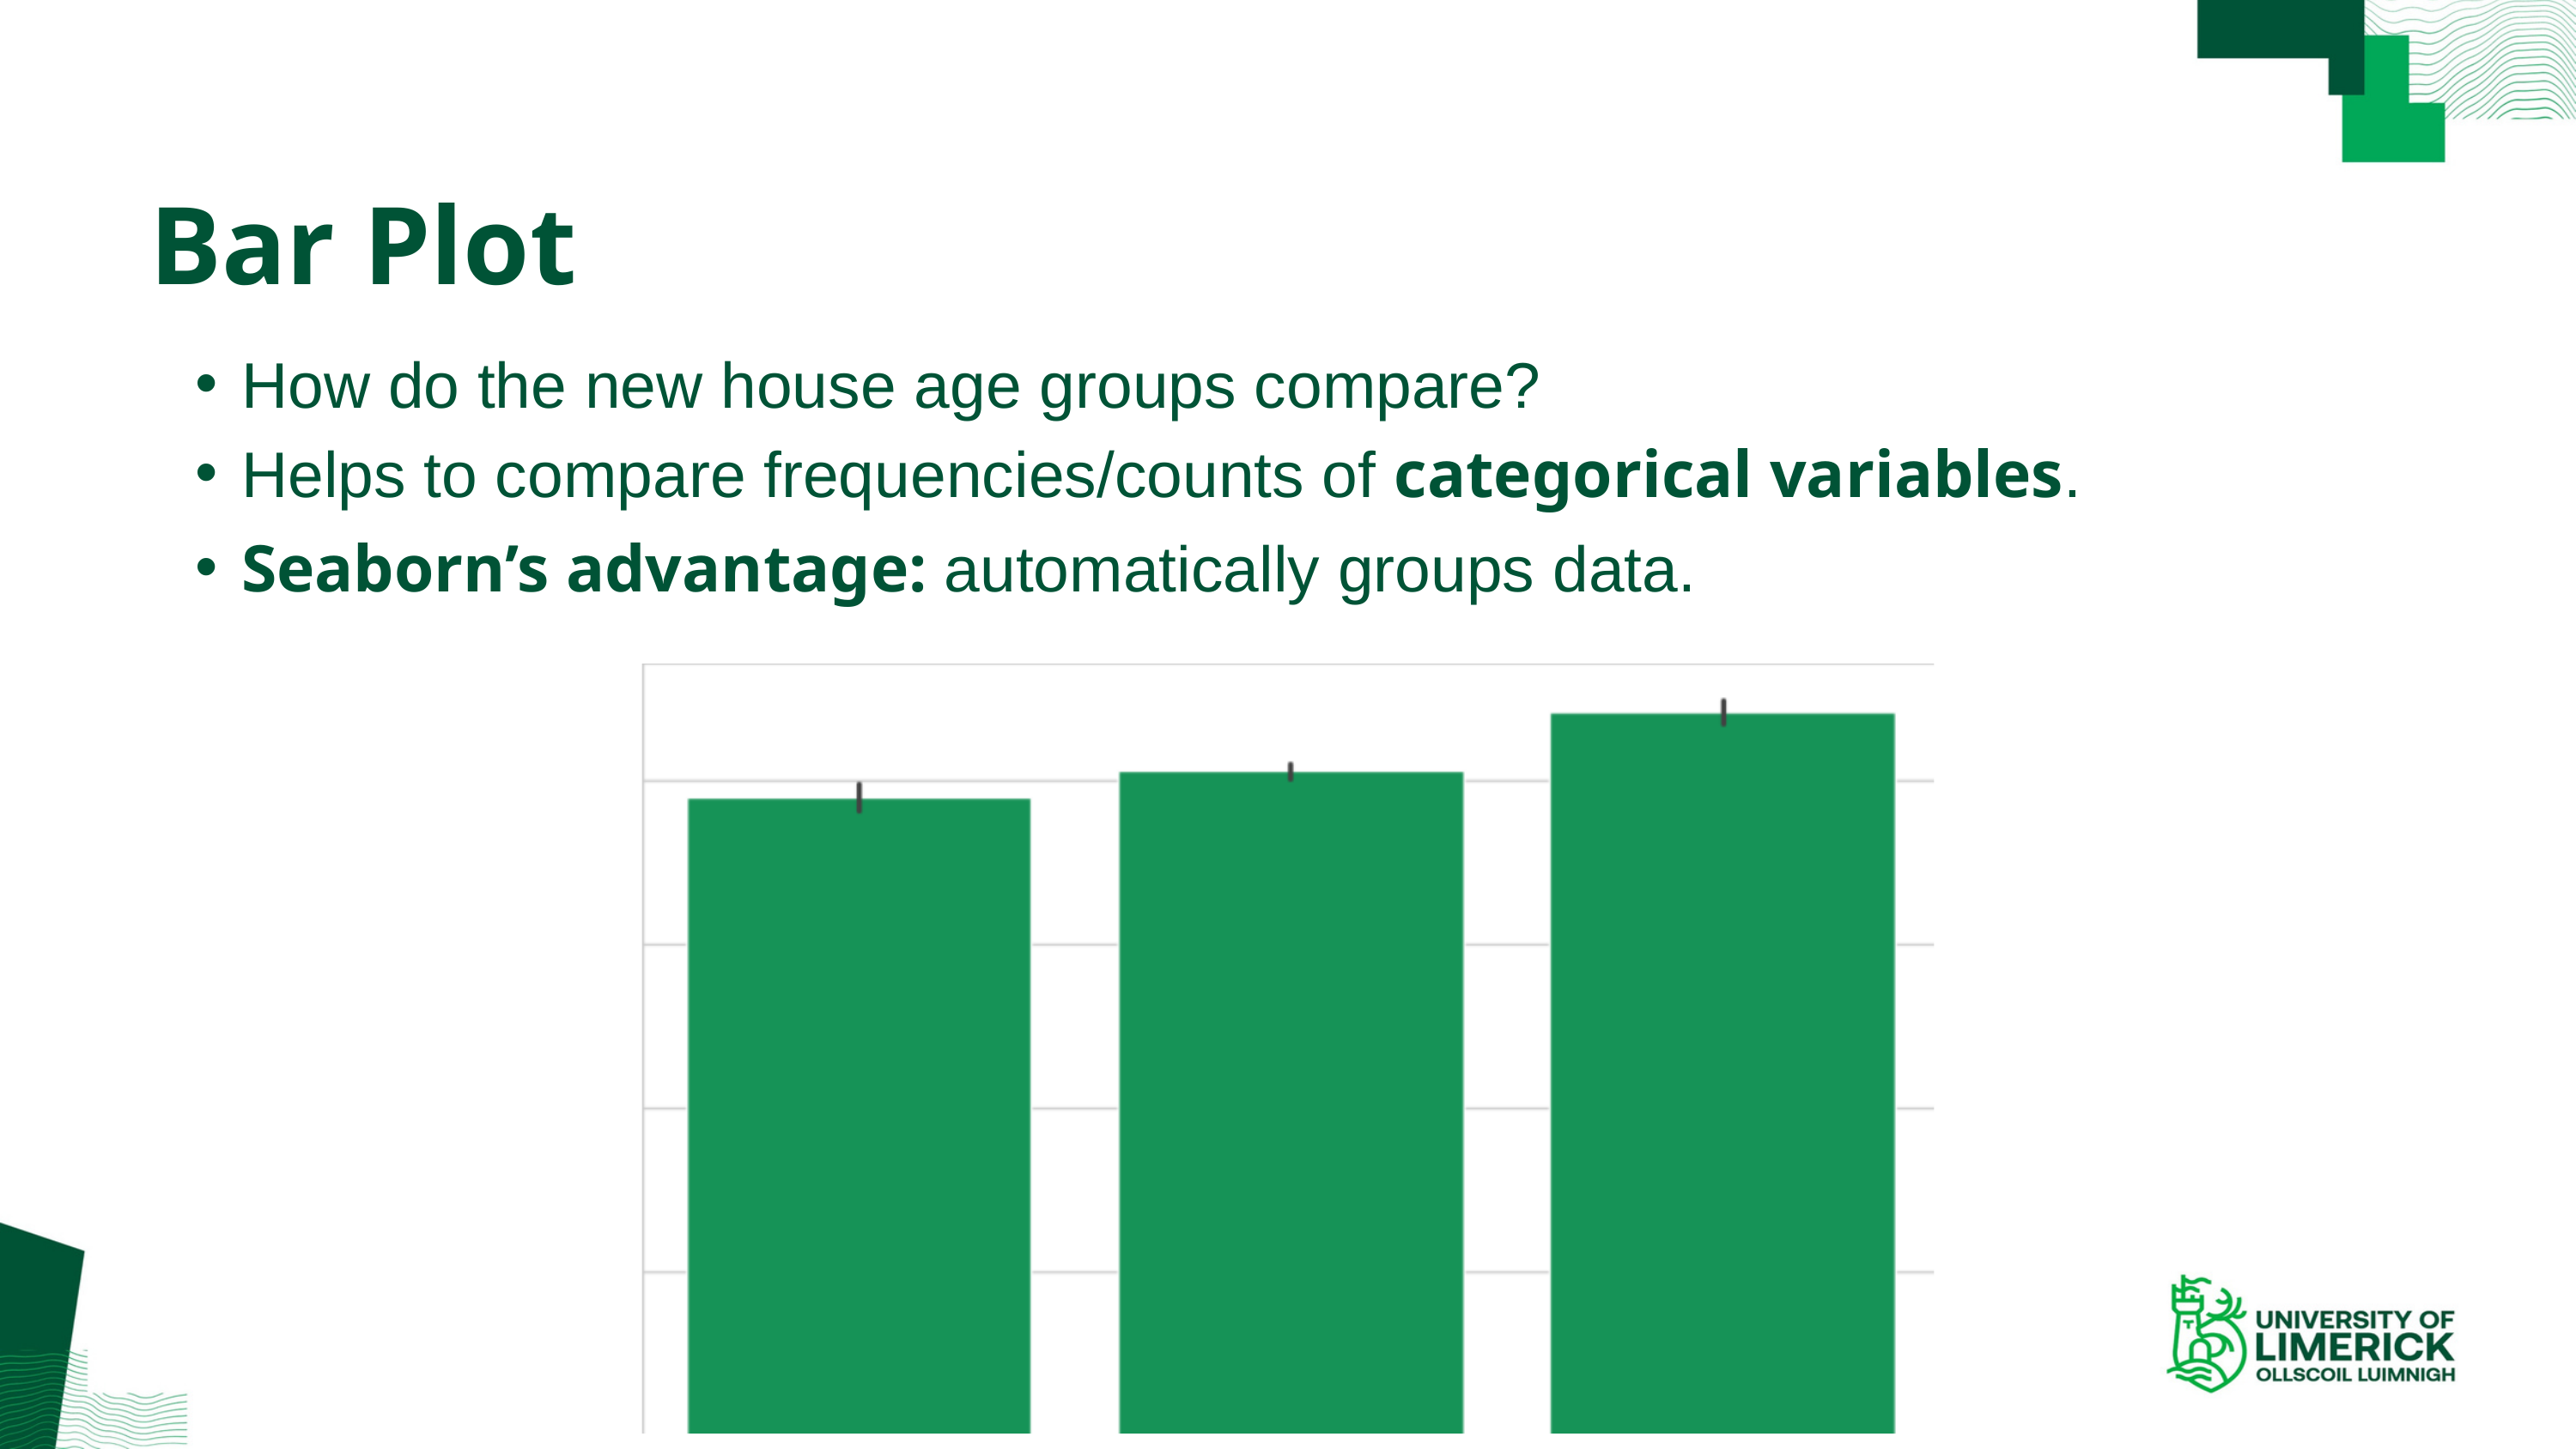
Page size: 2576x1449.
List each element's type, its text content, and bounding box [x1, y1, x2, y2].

text_box [0, 0, 2576, 1449]
text_box Helps to compare frequencies/counts of categorical variables. [149, 440, 2346, 511]
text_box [641, 664, 1935, 1434]
text_box Seaborn’s advantage: automatically groups data. [149, 535, 2346, 605]
text_box Bar Plot [149, 190, 2346, 306]
text_box How do the new house age groups compare? [149, 351, 2346, 421]
